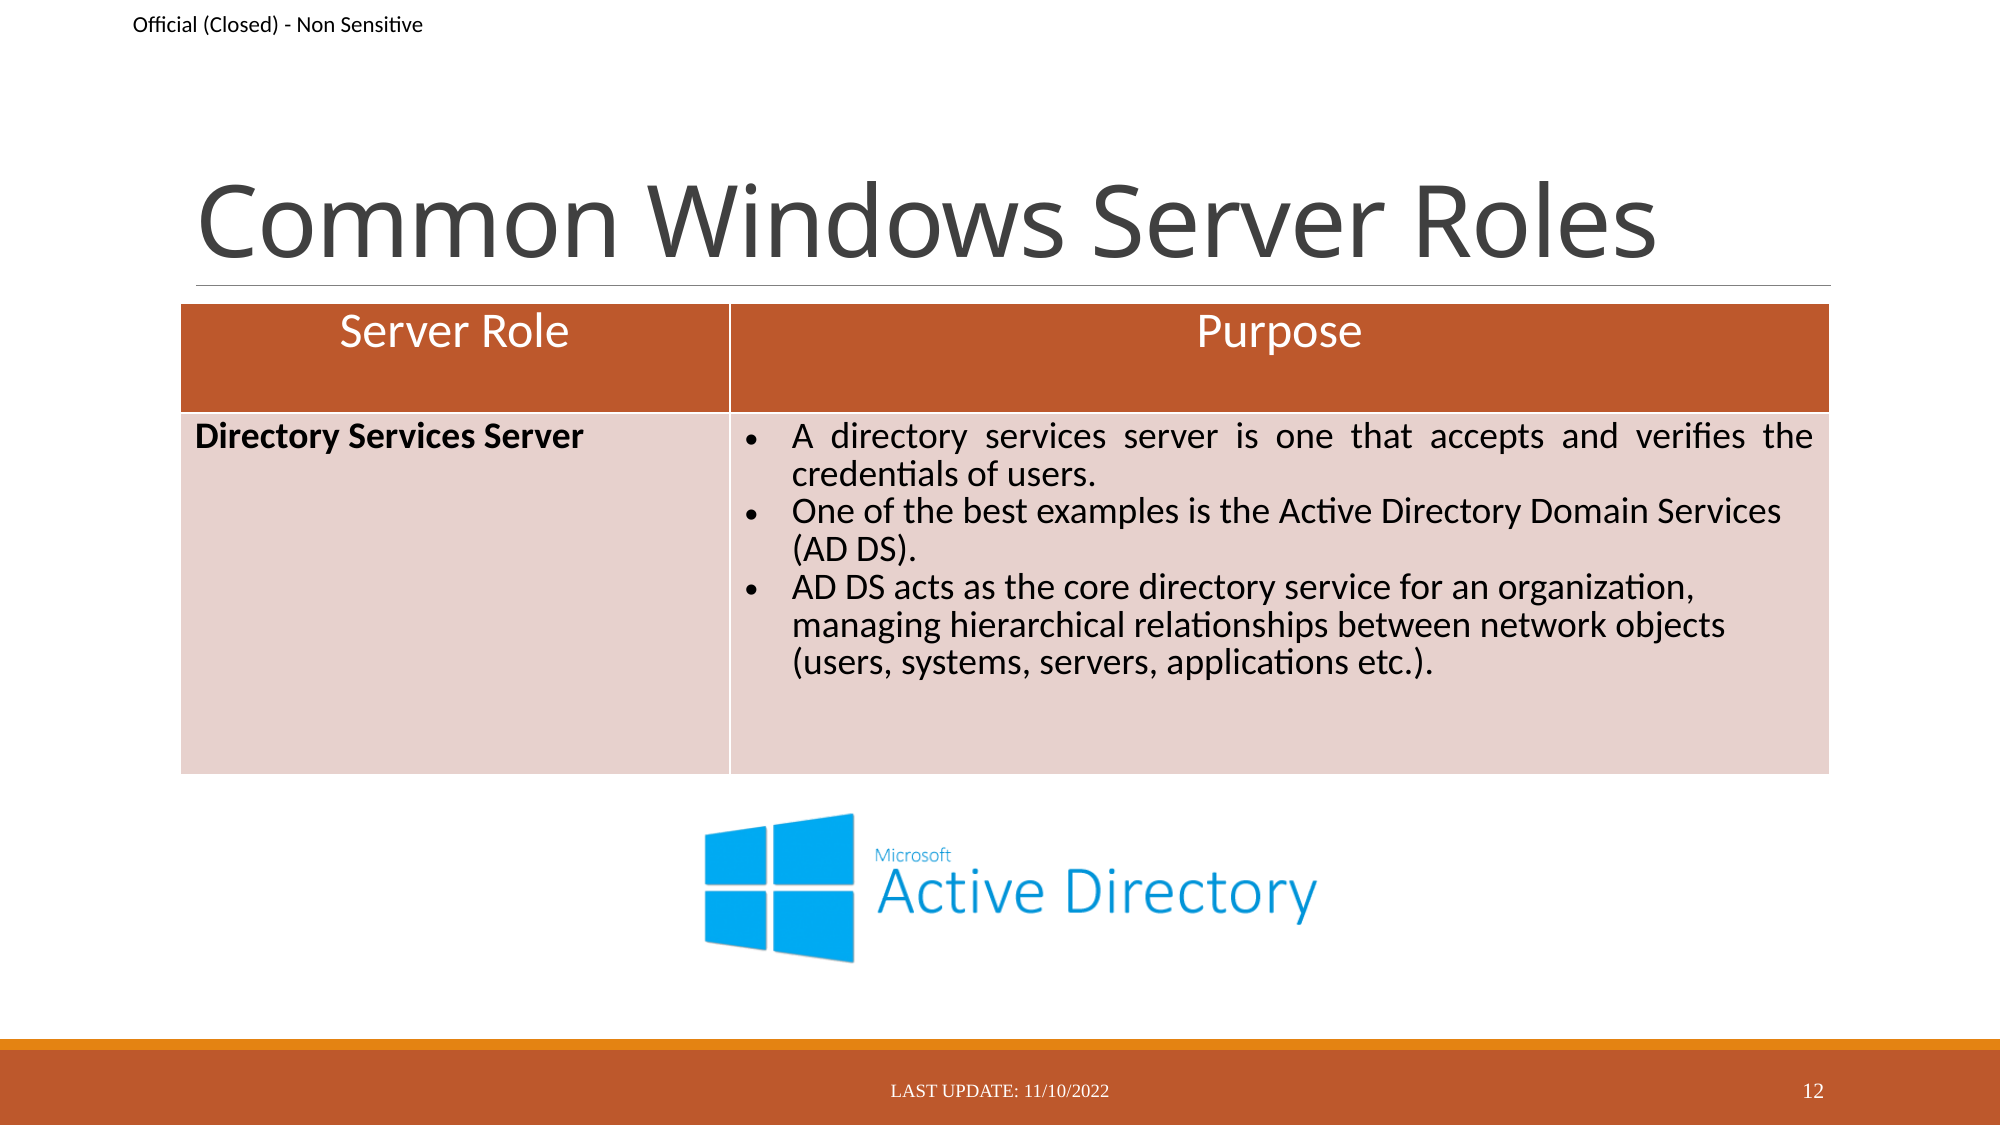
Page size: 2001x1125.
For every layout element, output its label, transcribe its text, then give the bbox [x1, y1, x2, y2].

table_cell Directory Services Server [181, 414, 729, 774]
title Common Windows Server Roles [180, 47, 1830, 285]
table_header Server Role [181, 304, 729, 412]
footer Last Update: 11/10/2022 [604, 1059, 1396, 1120]
table_header Purpose [731, 304, 1829, 412]
picture [624, 792, 1376, 981]
table_cell A directory services server is one that accepts and verifies the credentials of users. One of the best examples is the Active Directory Domain Services (AD DS). AD DS acts as the core directory service for an organization, managing hierarchical relationships between network objects (users, systems, servers, applications etc.). [731, 414, 1829, 774]
slide_number 12 [1624, 1059, 1840, 1120]
